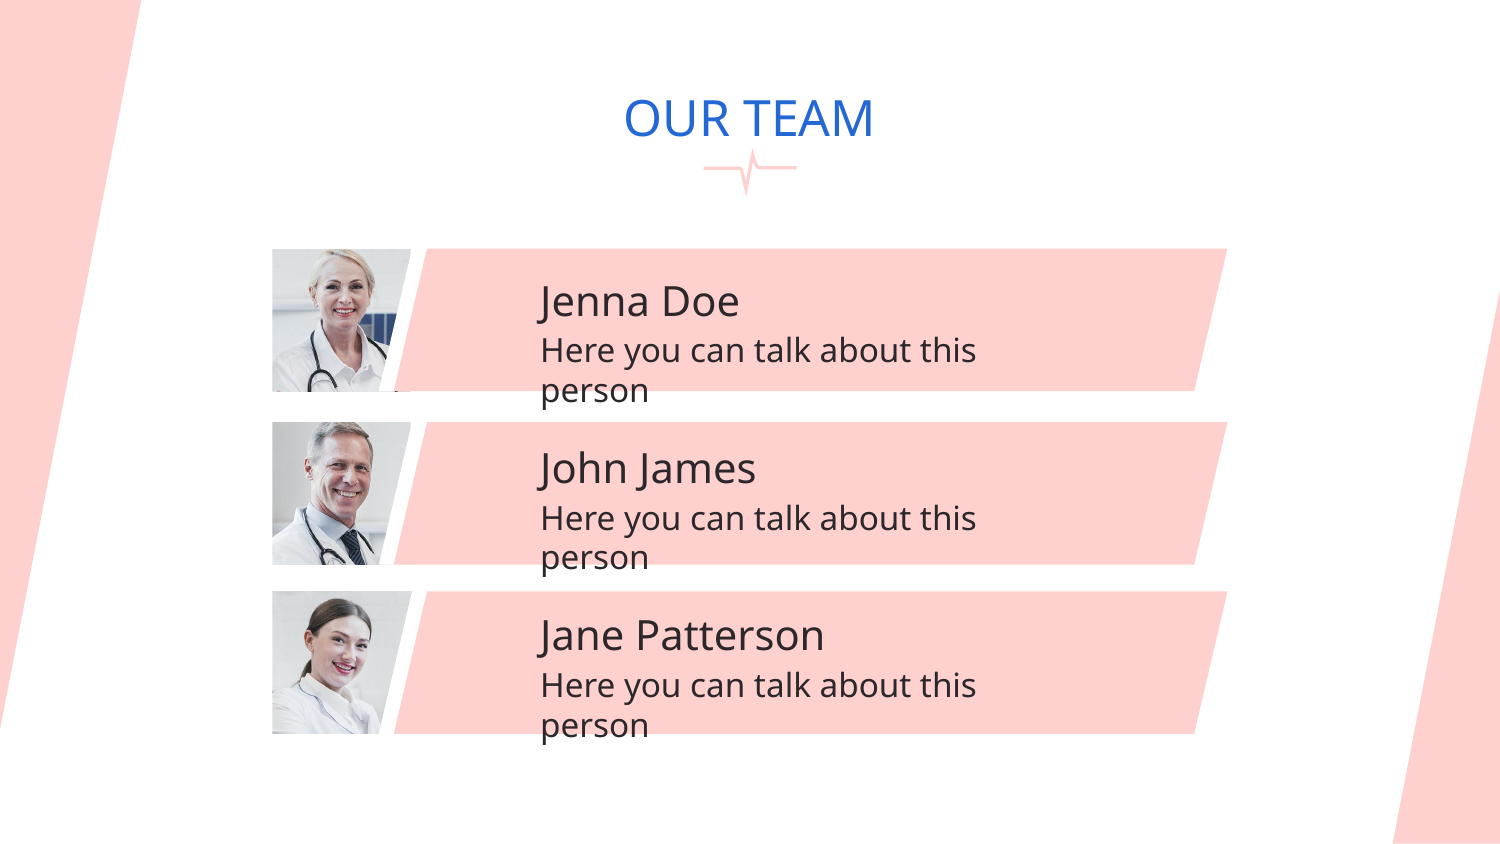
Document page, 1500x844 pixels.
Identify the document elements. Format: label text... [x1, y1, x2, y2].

picture [272, 591, 378, 735]
picture [272, 248, 378, 392]
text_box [378, 591, 1228, 735]
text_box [378, 248, 1228, 392]
title OUR TEAM [0, 71, 1500, 141]
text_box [378, 421, 1228, 565]
picture [272, 422, 378, 565]
